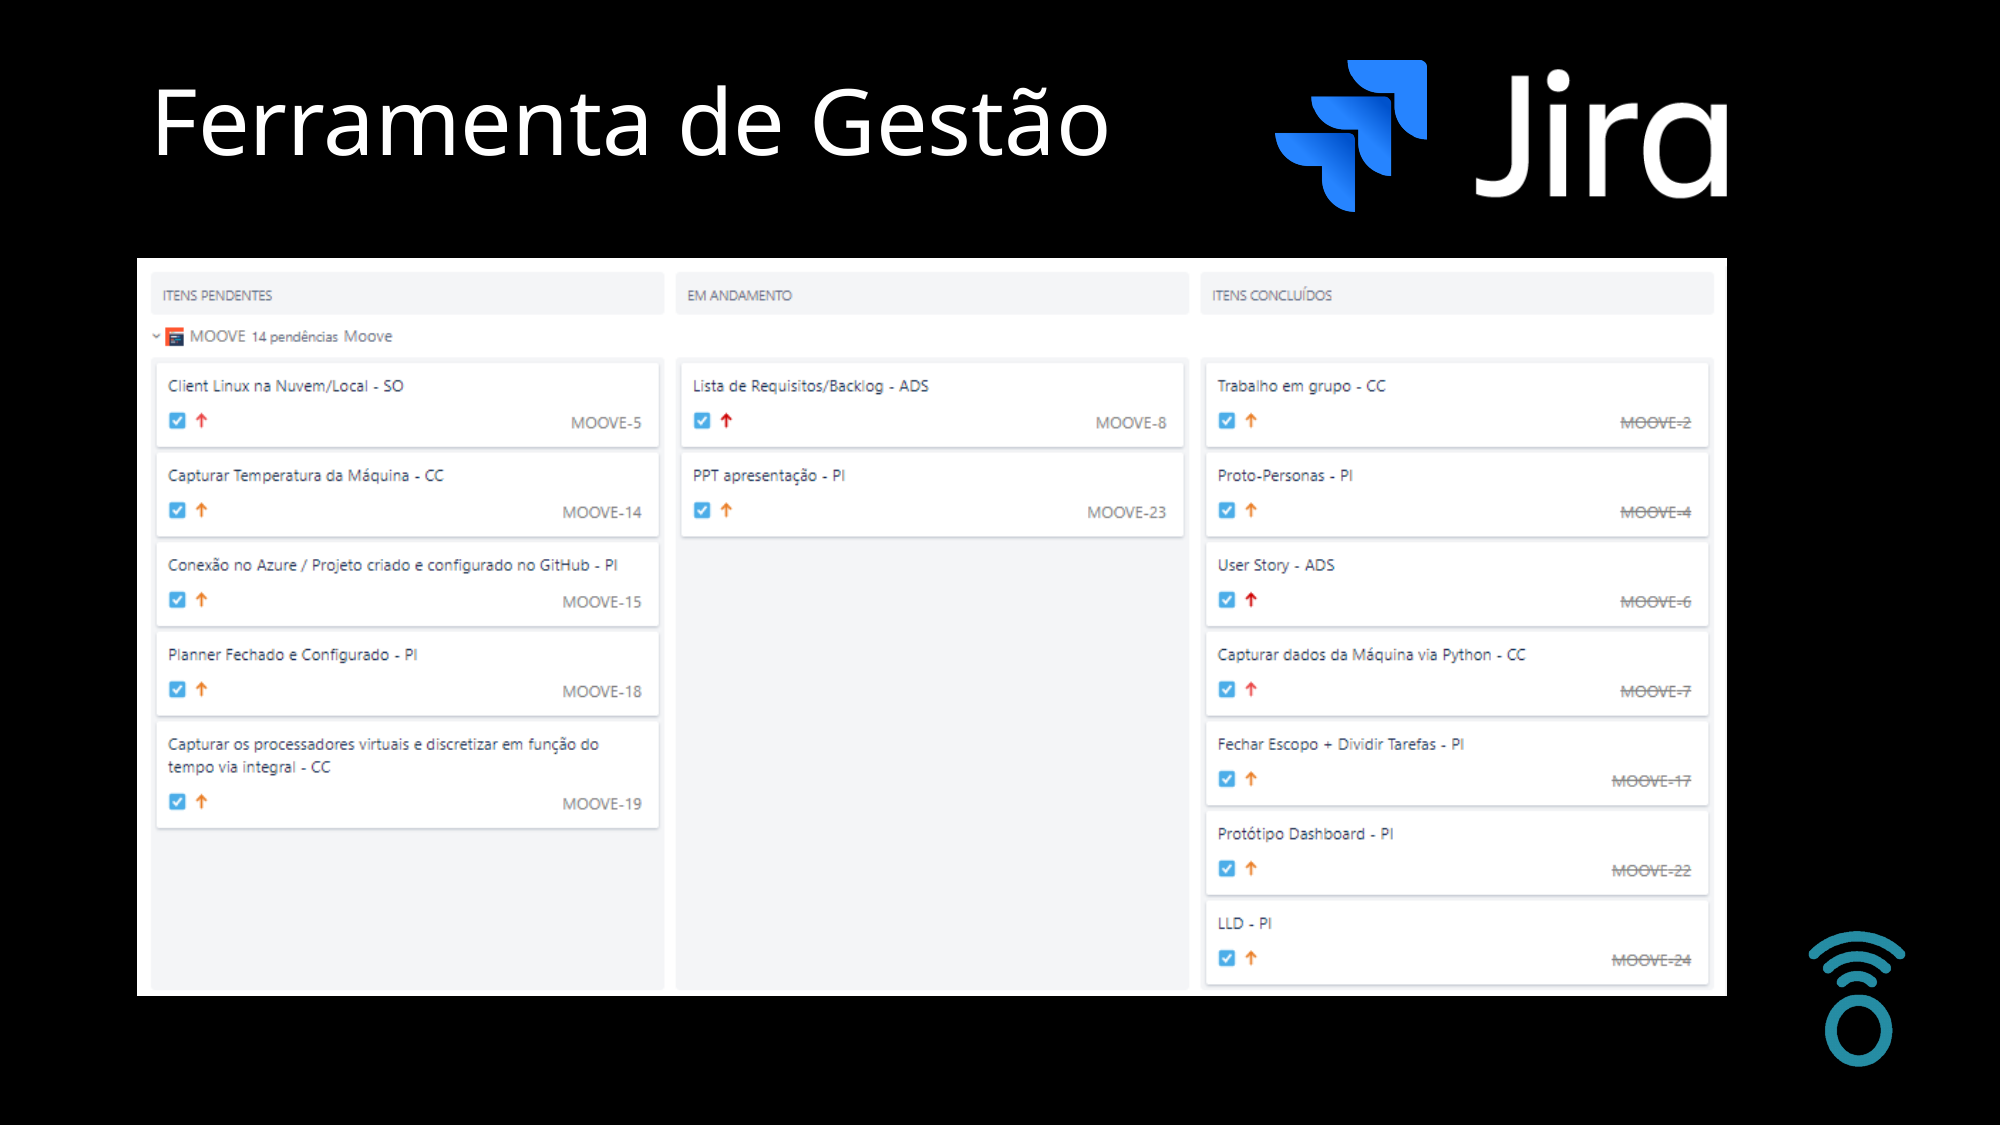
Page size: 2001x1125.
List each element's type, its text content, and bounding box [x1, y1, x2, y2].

picture [137, 258, 1727, 996]
picture [1783, 914, 1942, 1078]
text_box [1275, 60, 1727, 212]
title Ferramenta de Gestão [135, 17, 1143, 235]
